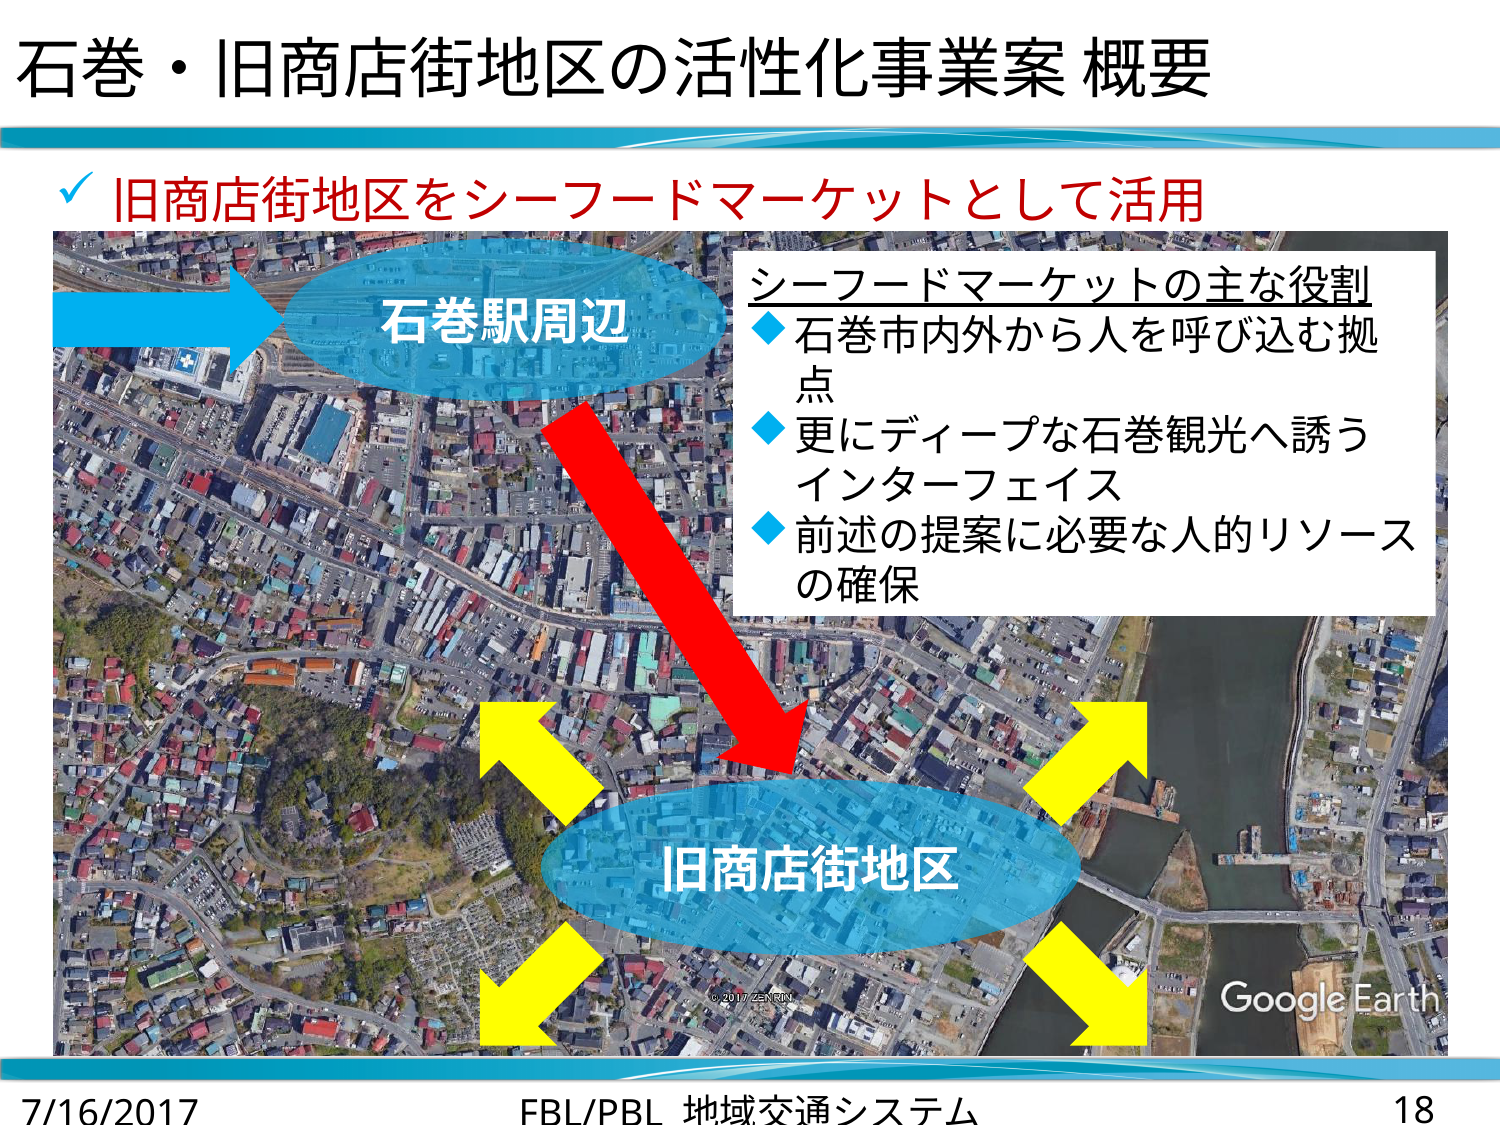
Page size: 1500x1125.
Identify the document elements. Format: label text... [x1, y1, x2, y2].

picture [0, 126, 1500, 151]
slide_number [5, 1081, 253, 1125]
footer FBL/PBL 地域交通システム [253, 1081, 1100, 1125]
picture [0, 1057, 1500, 1083]
title 石巻・旧商店街地区の活性化事業案 概要 [0, 0, 1436, 138]
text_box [52, 231, 1448, 1068]
slide_number 18 [1100, 1081, 1450, 1125]
text_box 旧商店街地区をシーフードマーケットとして活用 [16, 160, 1246, 236]
